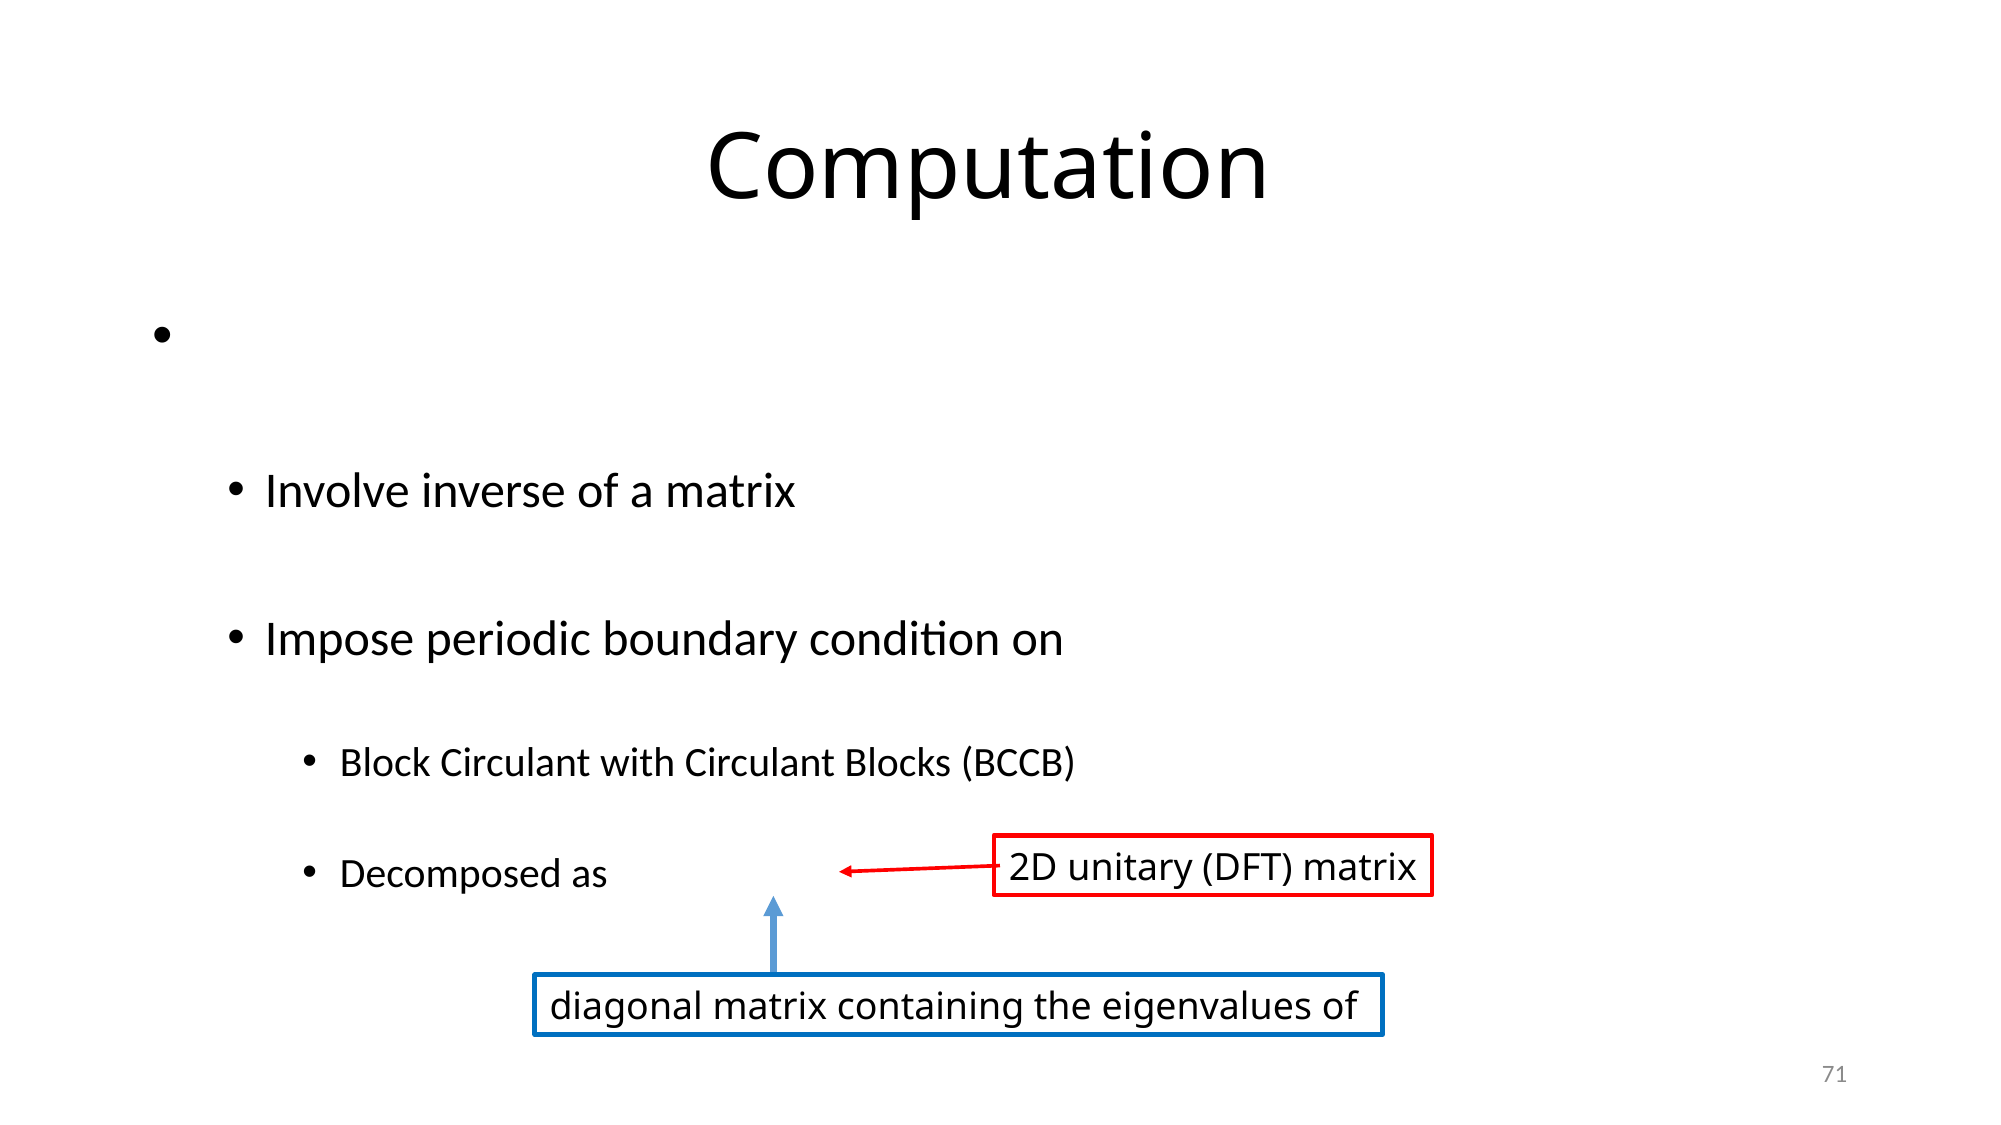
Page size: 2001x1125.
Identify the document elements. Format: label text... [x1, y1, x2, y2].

title Computation [137, 59, 1863, 278]
text_box 2D unitary (DFT) matrix [993, 835, 1432, 895]
slide_number 71 [1412, 1042, 1863, 1103]
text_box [839, 865, 1000, 872]
